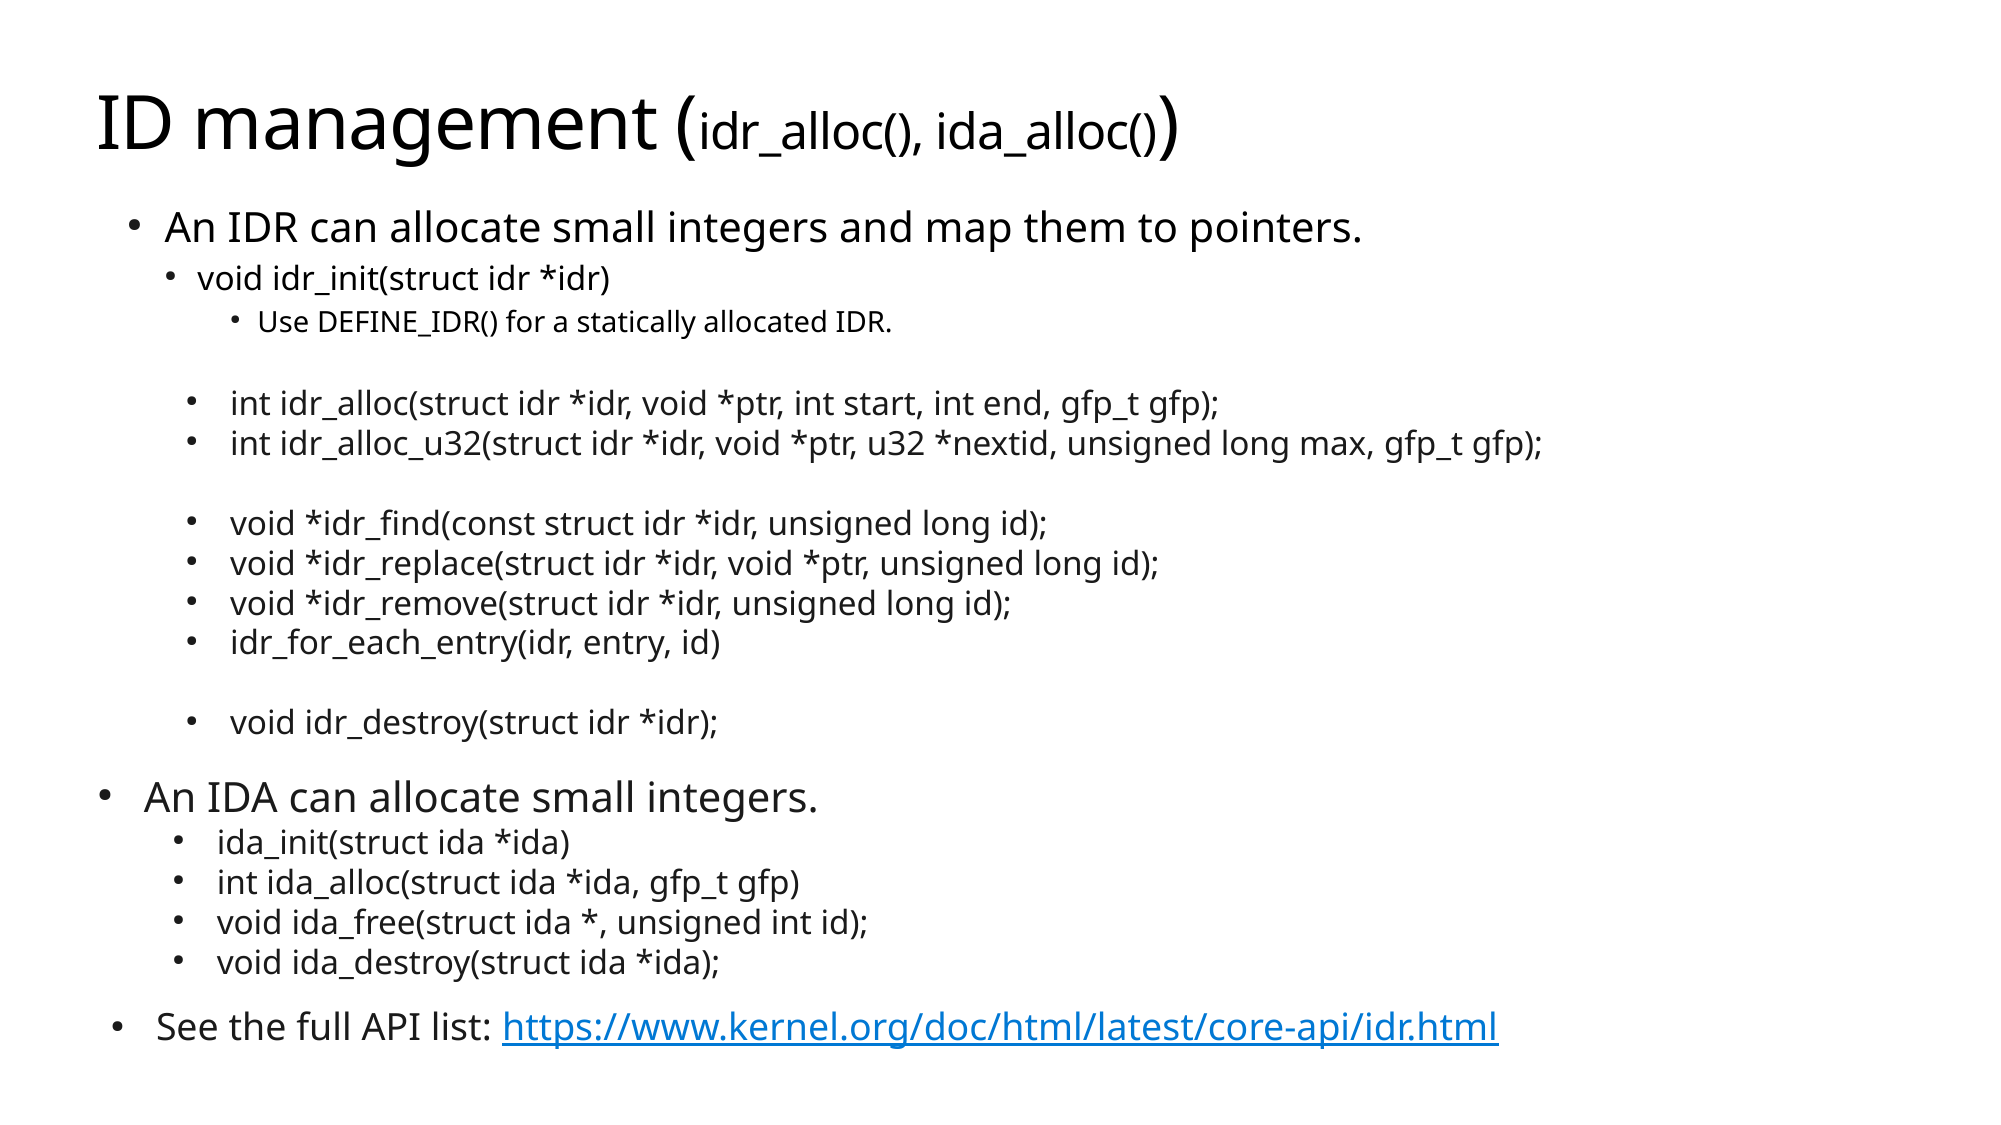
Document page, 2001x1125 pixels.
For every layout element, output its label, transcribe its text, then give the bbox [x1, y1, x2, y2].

text_box An IDA can allocate small integers. ida_init(struct ida *ida) int ida_alloc(struct ida *ida, gfp_t gfp) void ida_free(struct ida *, unsigned int id); void ida_destroy(struct ida *ida); [43, 763, 1524, 989]
text_box See the full API list: https://www.kernel.org/doc/html/latest/core-api/idr.html [56, 995, 1758, 1061]
title ID management (idr_alloc(), ida_alloc()) [96, 75, 1904, 166]
list An IDR can allocate small integers and map them to pointers. void idr_init(struct idr *idr) Use DEFINE_IDR() for a statically allocated IDR. [89, 200, 1898, 451]
text_box int idr_alloc(struct idr *idr, void *ptr, int start, int end, gfp_t gfp); int idr_alloc_u32(struct idr *idr, void *ptr, u32 *nextid, unsigned long max, gfp_t gfp); void *idr_find(const struct idr *idr, unsigned long id); void *idr_replace(struct idr *idr, void *ptr, unsigned long id); void *idr_remove(struct idr *idr, unsigned long id); idr_for_each_entry(idr, entry, id) void idr_destroy(struct idr *idr); [56, 374, 1630, 749]
